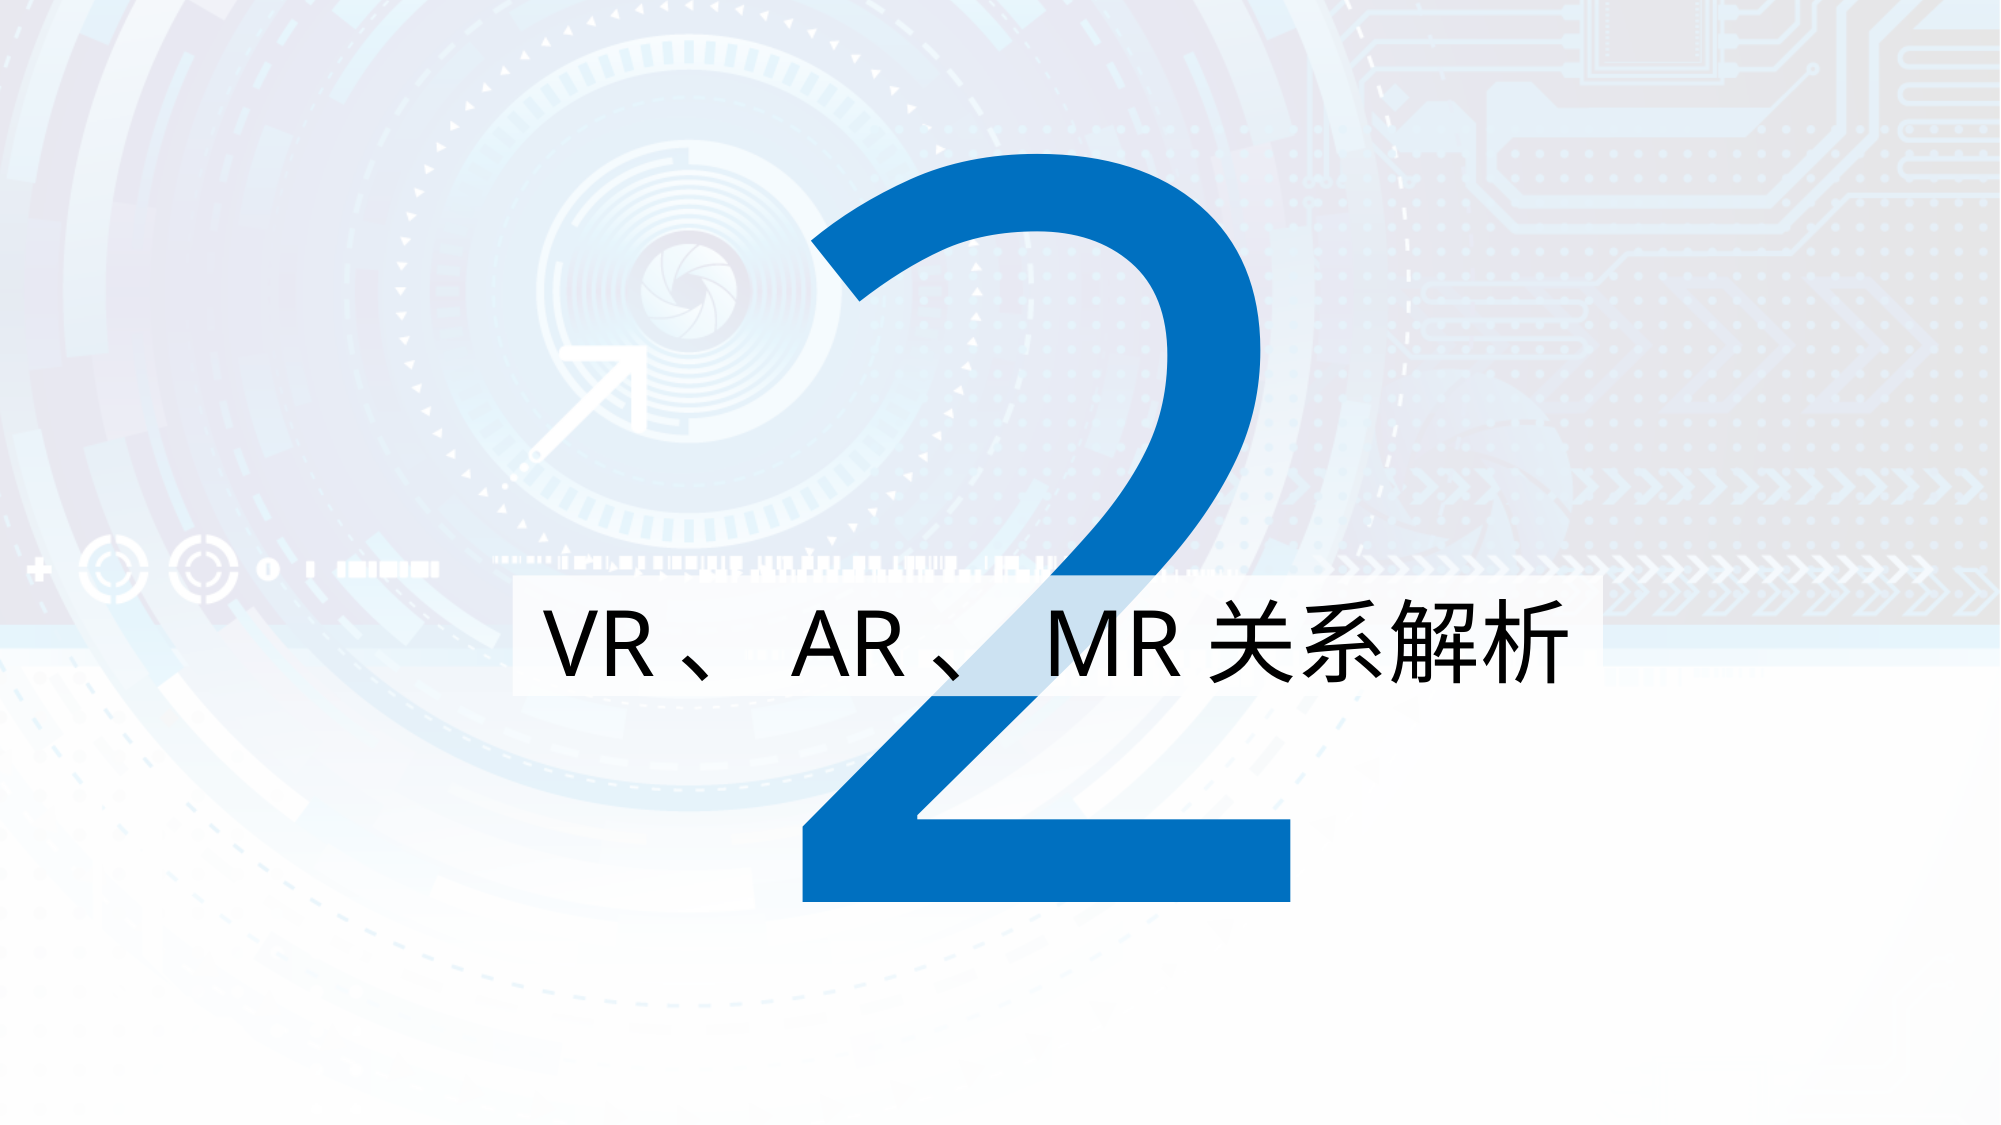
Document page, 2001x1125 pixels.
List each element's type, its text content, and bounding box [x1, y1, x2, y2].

text_box 2 [753, 697, 1245, 888]
text_box VR、AR、MR关系解析 [512, 575, 1603, 697]
text_box 2 [753, 237, 1245, 575]
